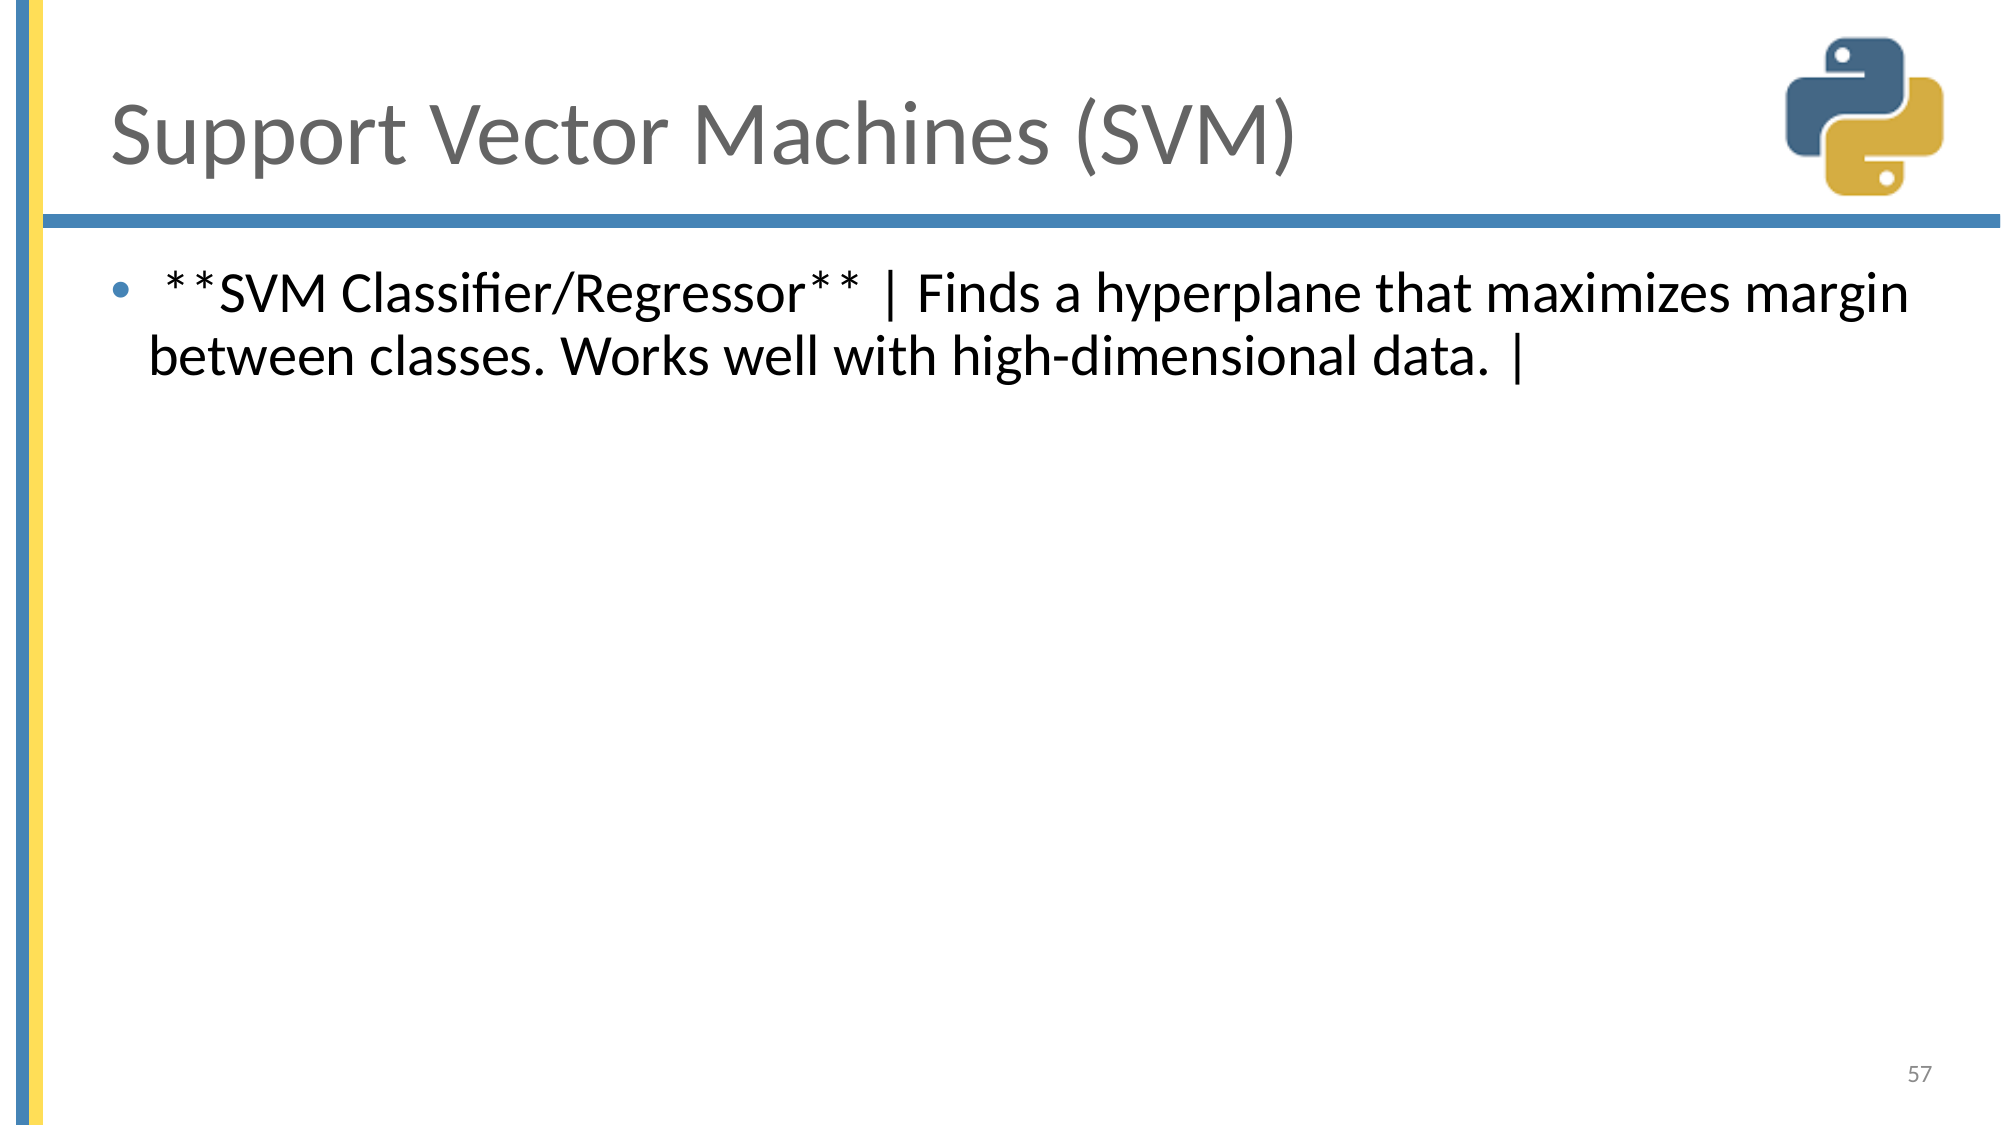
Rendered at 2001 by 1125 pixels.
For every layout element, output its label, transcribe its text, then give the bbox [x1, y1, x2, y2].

list **SVM Classifier/Regressor** | Finds a hyperplane that maximizes margin between classes. Works well with high-dimensional data. | [95, 254, 1948, 1014]
slide_number 57 [1497, 1042, 1948, 1103]
picture [1747, 18, 1987, 205]
title Support Vector Machines (SVM) [95, 59, 1863, 211]
